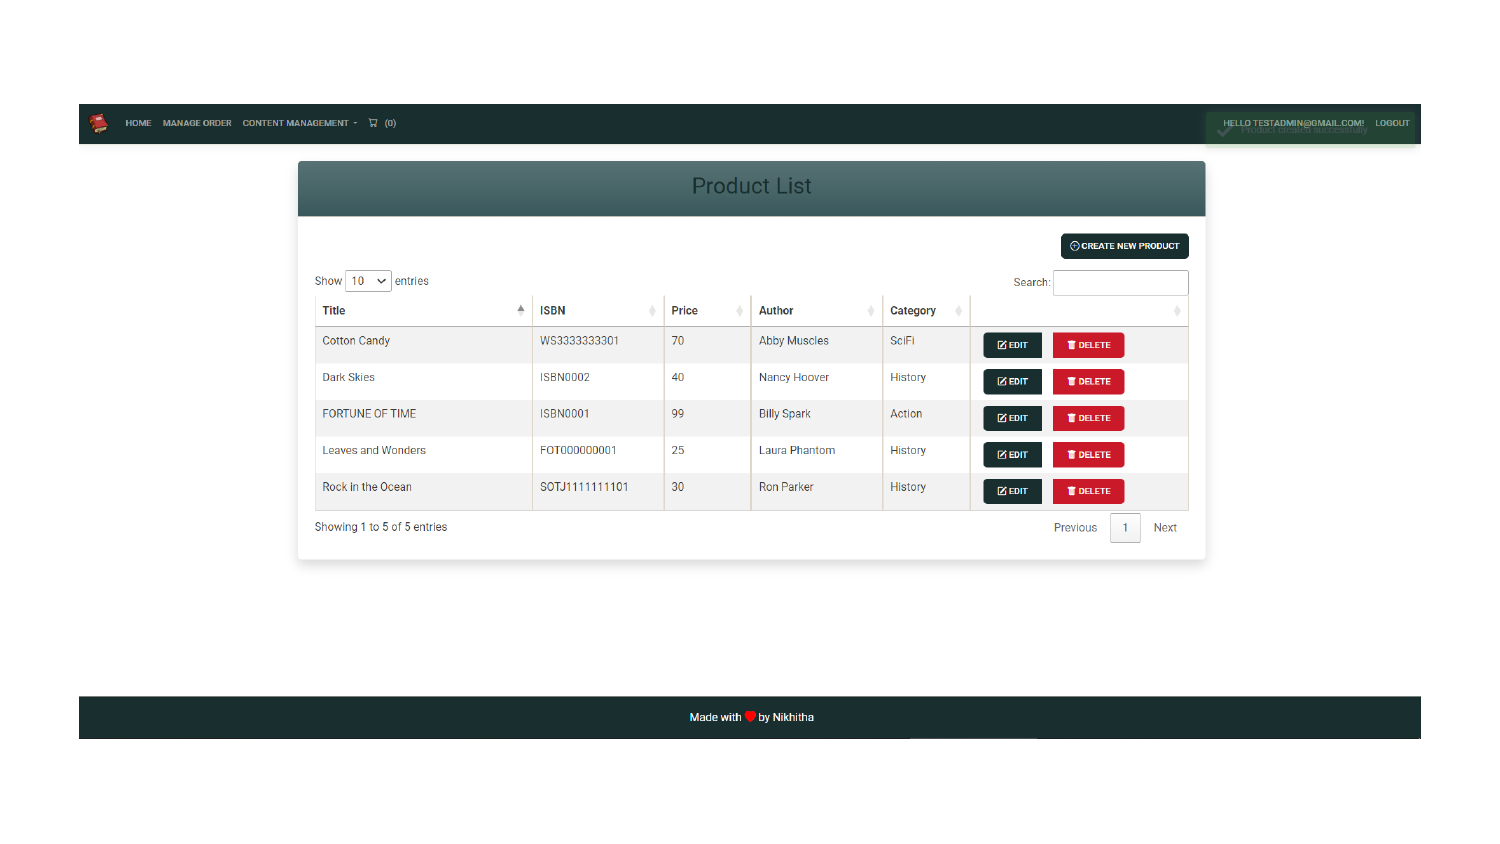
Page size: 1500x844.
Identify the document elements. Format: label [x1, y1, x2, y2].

picture [79, 104, 1421, 739]
